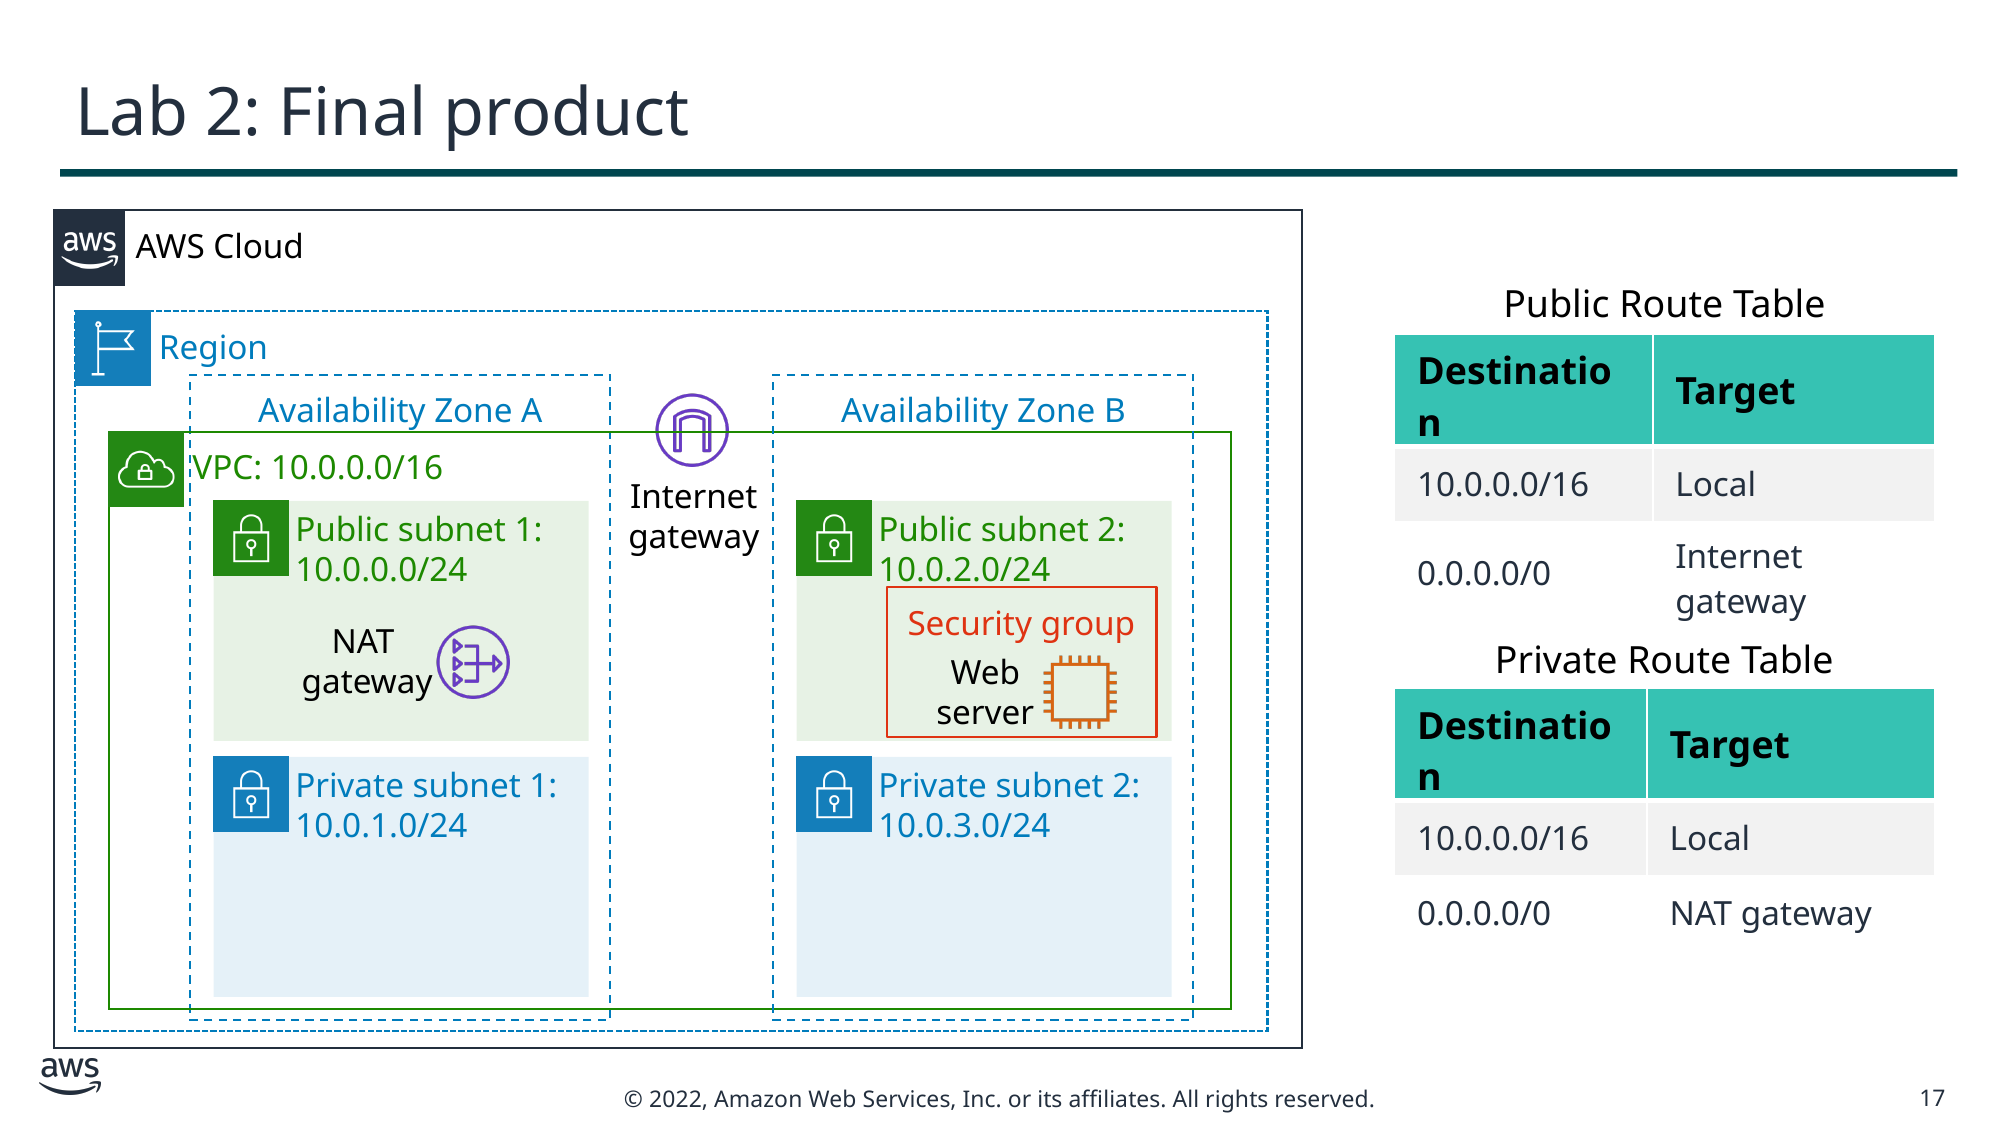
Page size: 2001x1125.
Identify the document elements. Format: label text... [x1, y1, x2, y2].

table_cell Internet gateway [1654, 522, 1934, 623]
table_cell 0.0.0.0/0 [1395, 876, 1646, 950]
table_header Target [1654, 335, 1934, 444]
table_header Destination [1395, 335, 1652, 444]
table_cell 10.0.0.0/16 [1395, 803, 1646, 875]
picture [39, 1058, 101, 1095]
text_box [53, 209, 1303, 1048]
table_cell Local [1654, 449, 1934, 521]
table_cell NAT gateway [1648, 876, 1934, 950]
table_cell 10.0.0.0/16 [1395, 449, 1652, 521]
text_box Private Route Table [1480, 628, 1849, 687]
table_cell Local [1648, 803, 1934, 875]
title Lab 2: Final product [60, 49, 1958, 170]
text_box Public Route Table [1488, 272, 1841, 333]
table_cell 0.0.0.0/0 [1395, 522, 1652, 623]
table_header Destination [1395, 689, 1646, 798]
slide_number 17 [1881, 1077, 1961, 1121]
table_header Target [1648, 689, 1934, 798]
